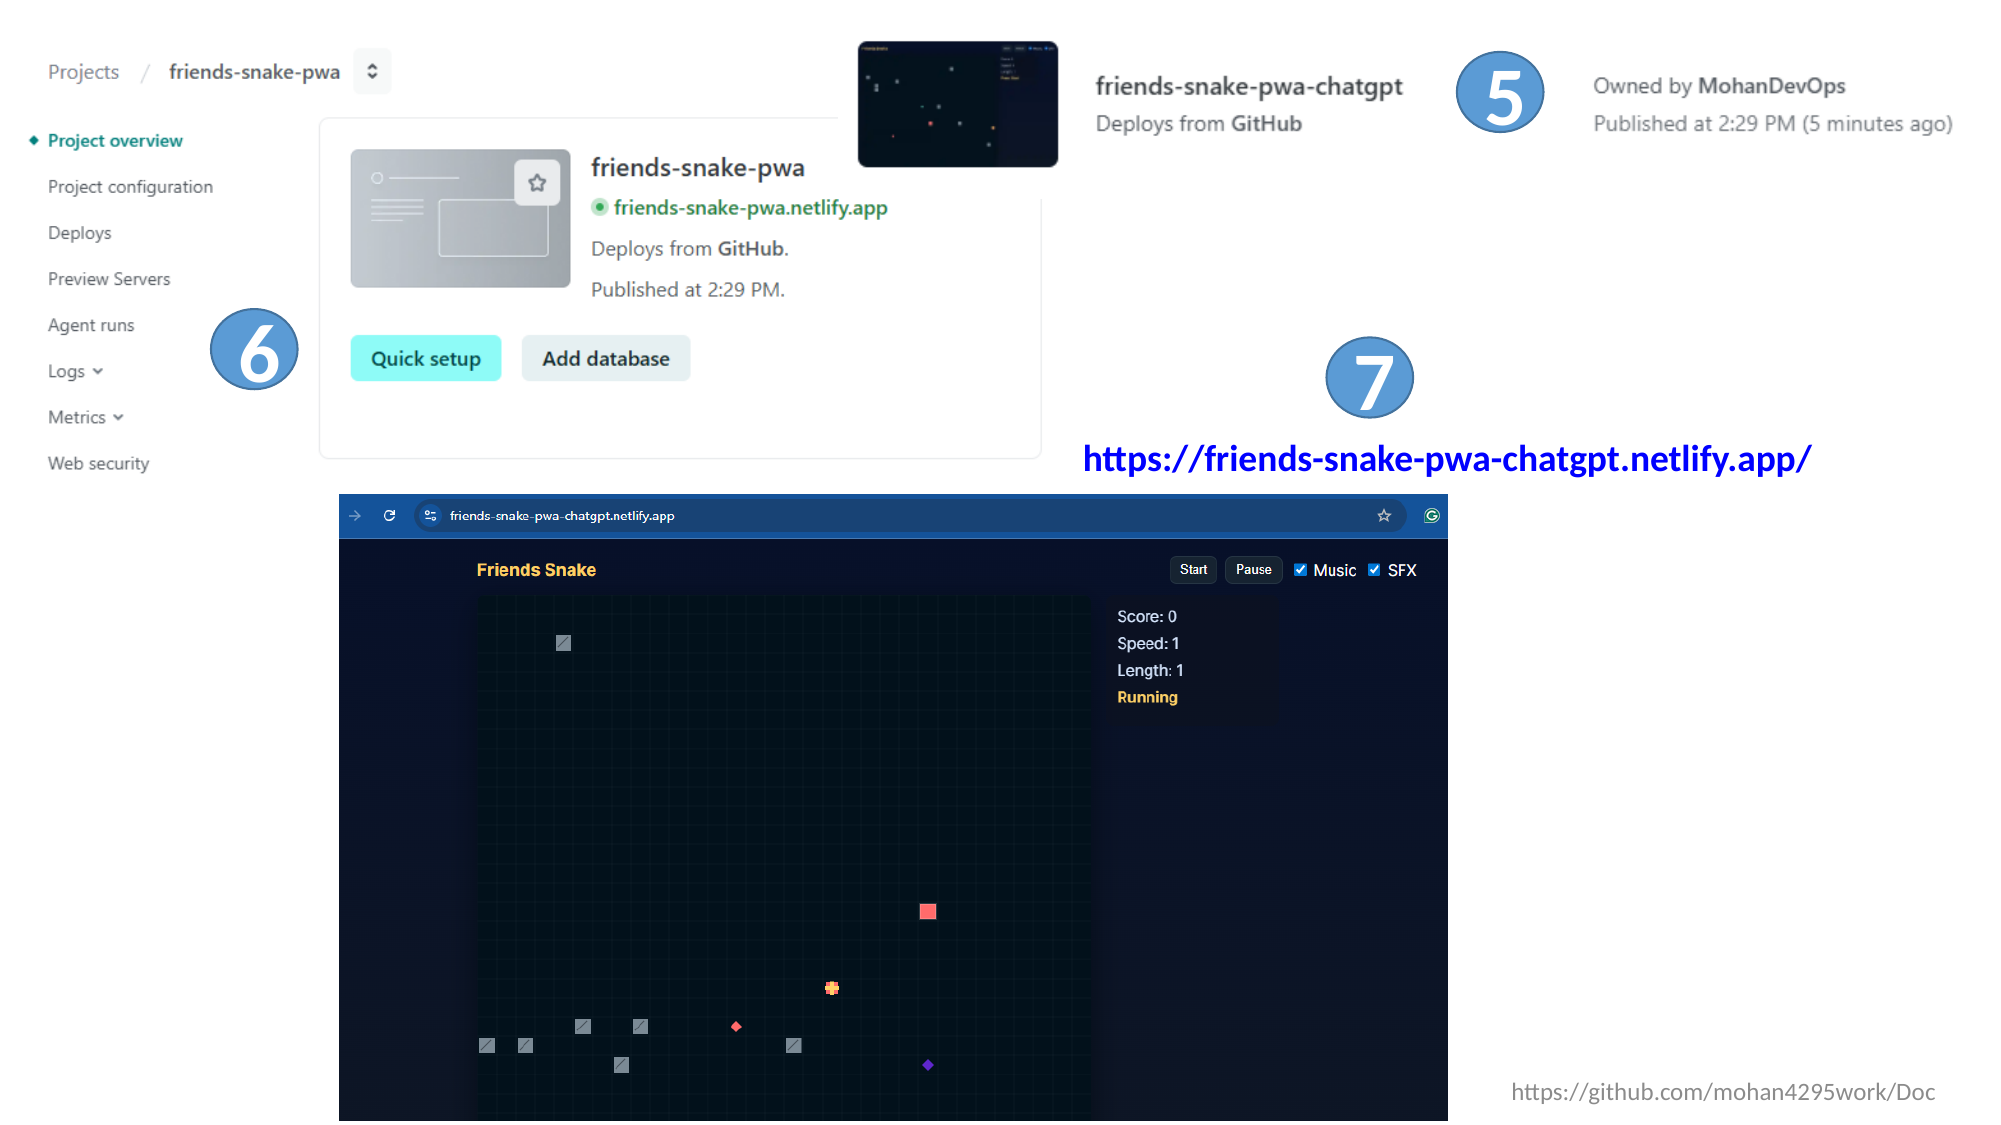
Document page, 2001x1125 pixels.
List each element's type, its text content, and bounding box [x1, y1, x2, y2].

footer https://github.com/mohan4295work/Doc [1448, 1060, 2000, 1121]
text_box 7 [1325, 336, 1415, 419]
picture [20, 0, 1990, 485]
text_box https://friends-snake-pwa-chatgpt.netlify.app/ [1068, 426, 1828, 487]
picture [339, 494, 1448, 1121]
